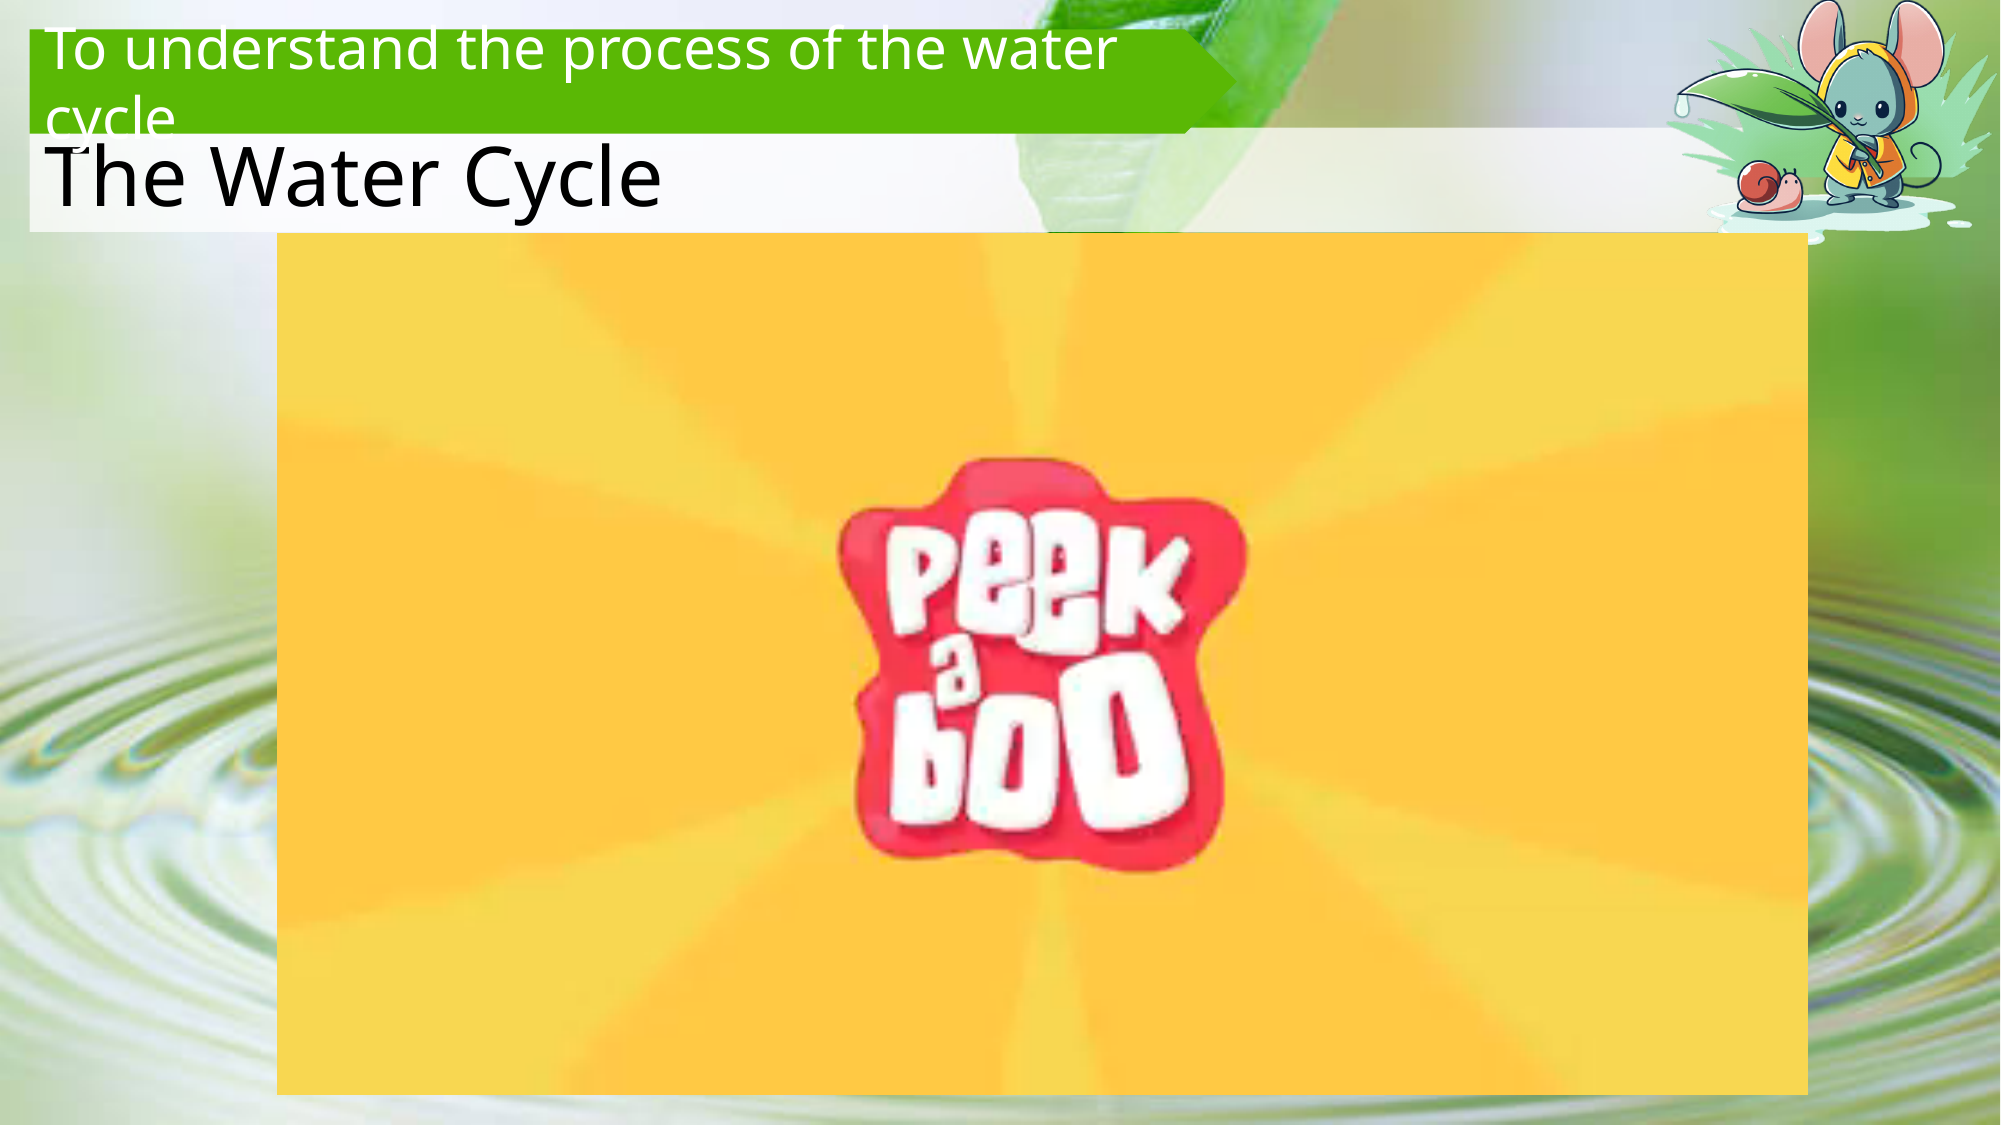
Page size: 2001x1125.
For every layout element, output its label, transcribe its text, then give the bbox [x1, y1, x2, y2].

title The Water Cycle [29, 127, 1659, 232]
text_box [276, 232, 1809, 1096]
picture [0, 0, 2001, 1125]
text_box To understand the process of the water cycle [28, 28, 1239, 135]
